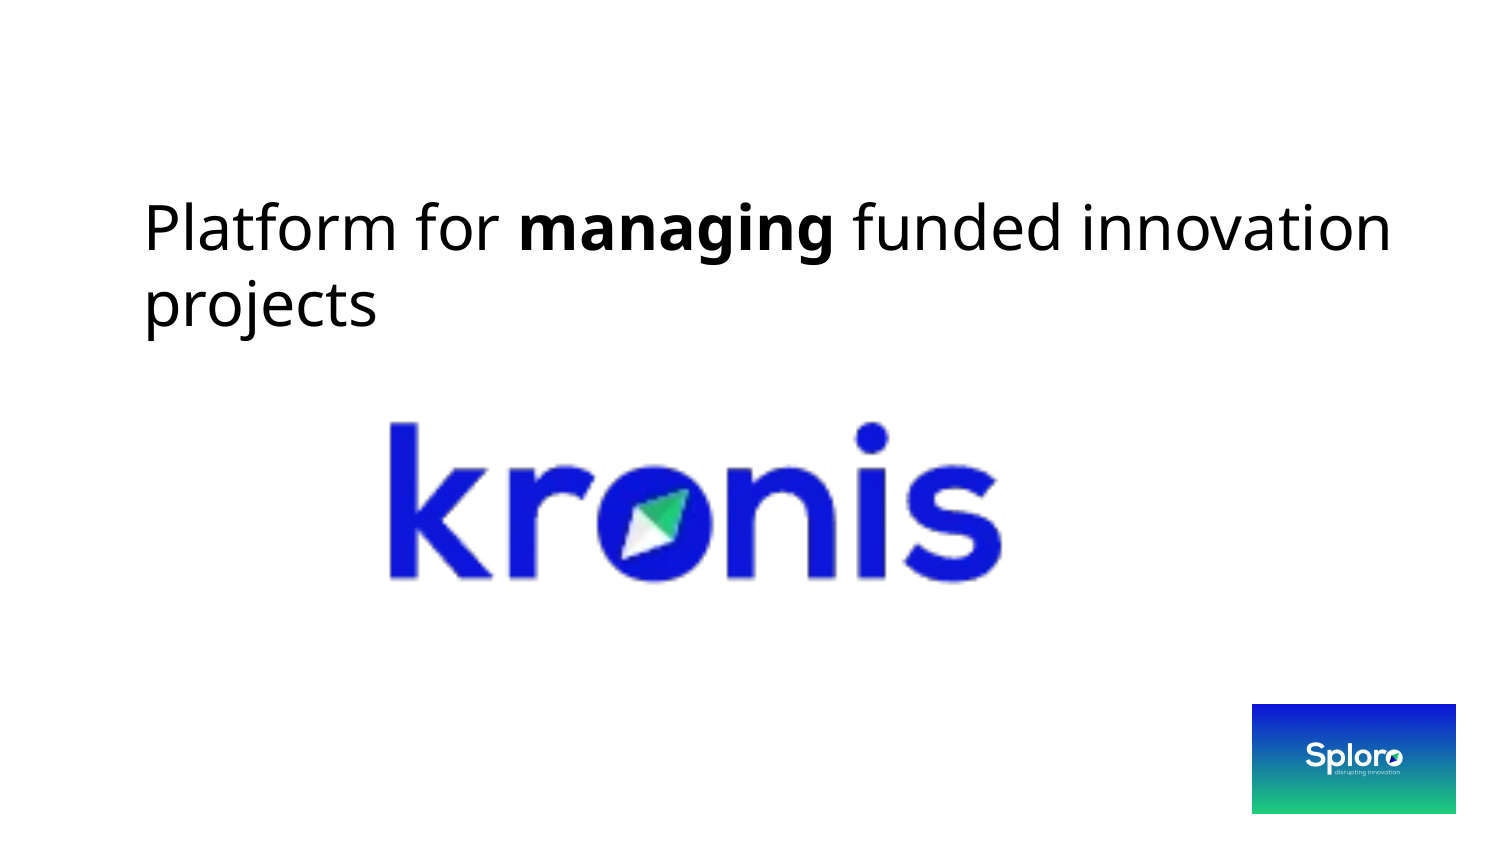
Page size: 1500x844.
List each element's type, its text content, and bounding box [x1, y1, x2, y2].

picture [1252, 704, 1456, 814]
picture [345, 153, 1049, 844]
title Platform for managing funded innovation projects [1054, 173, 1436, 367]
title Platform for managing funded innovation projects [128, 173, 340, 367]
